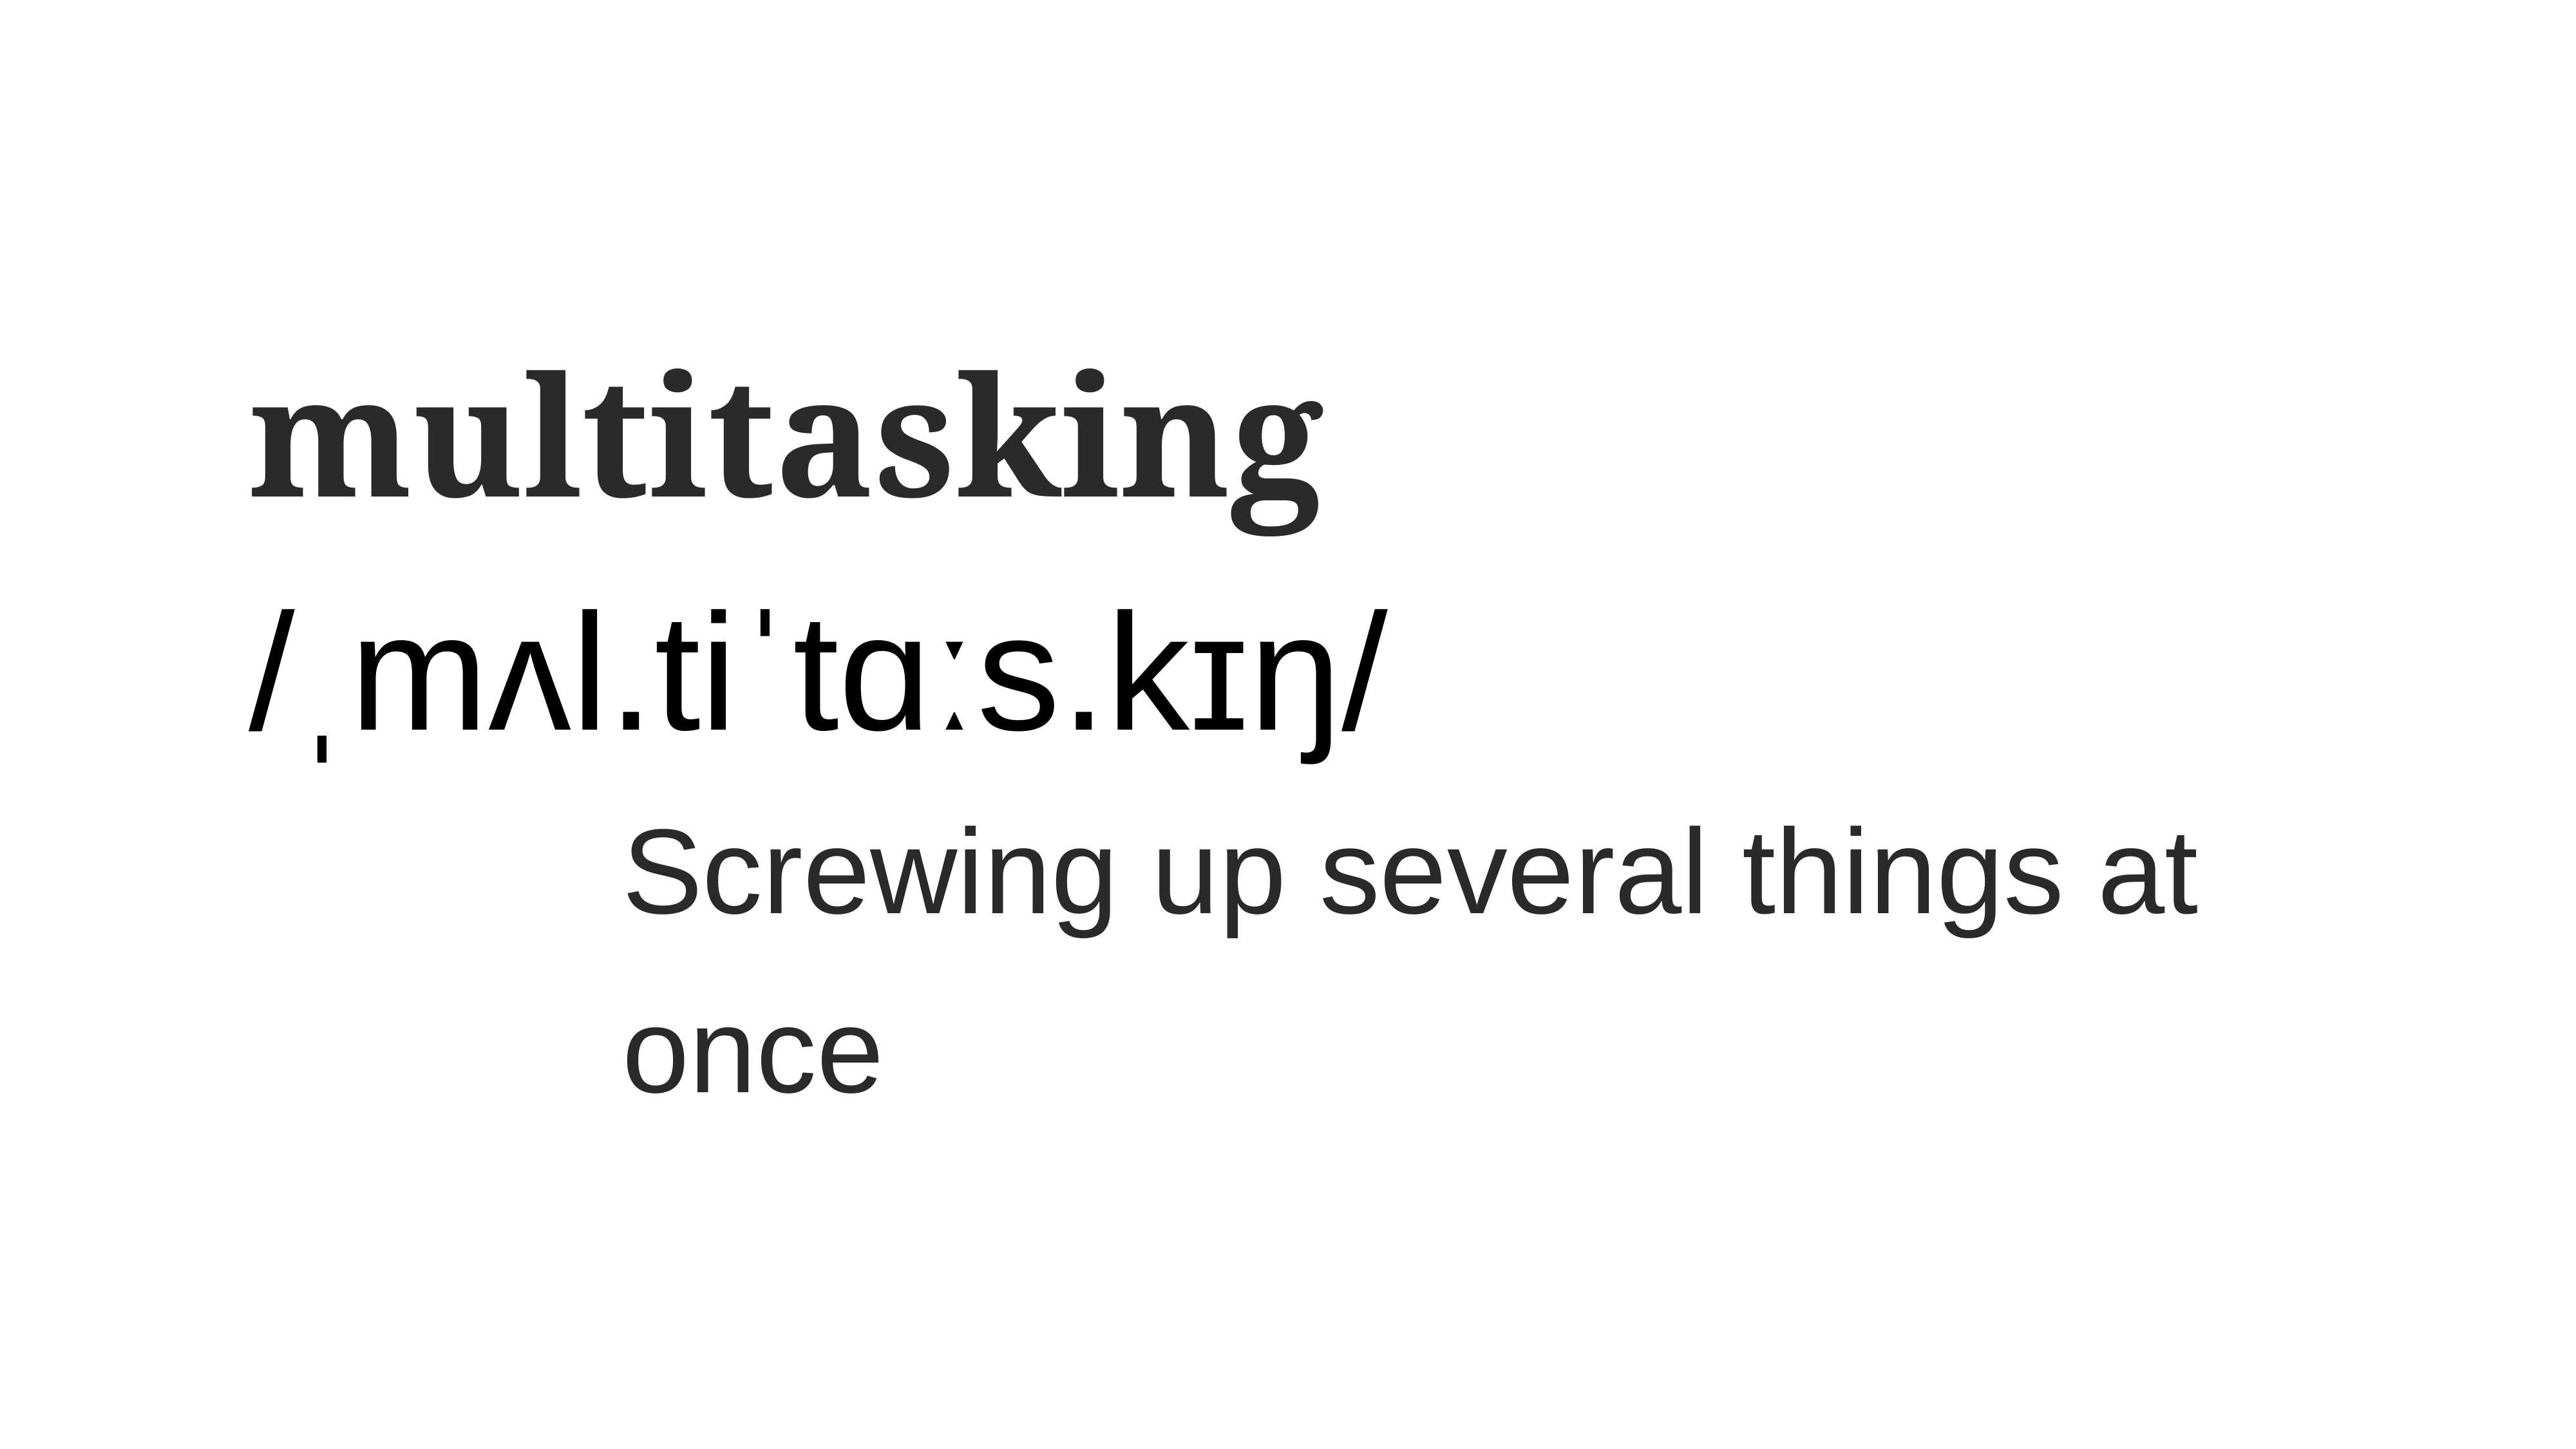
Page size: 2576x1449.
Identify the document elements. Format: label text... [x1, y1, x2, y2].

text_box multitasking /ˌmʌl.tiˈtɑːs.kɪŋ/ [241, 289, 1732, 771]
text_box Screwing up several things at once [614, 752, 2297, 1124]
